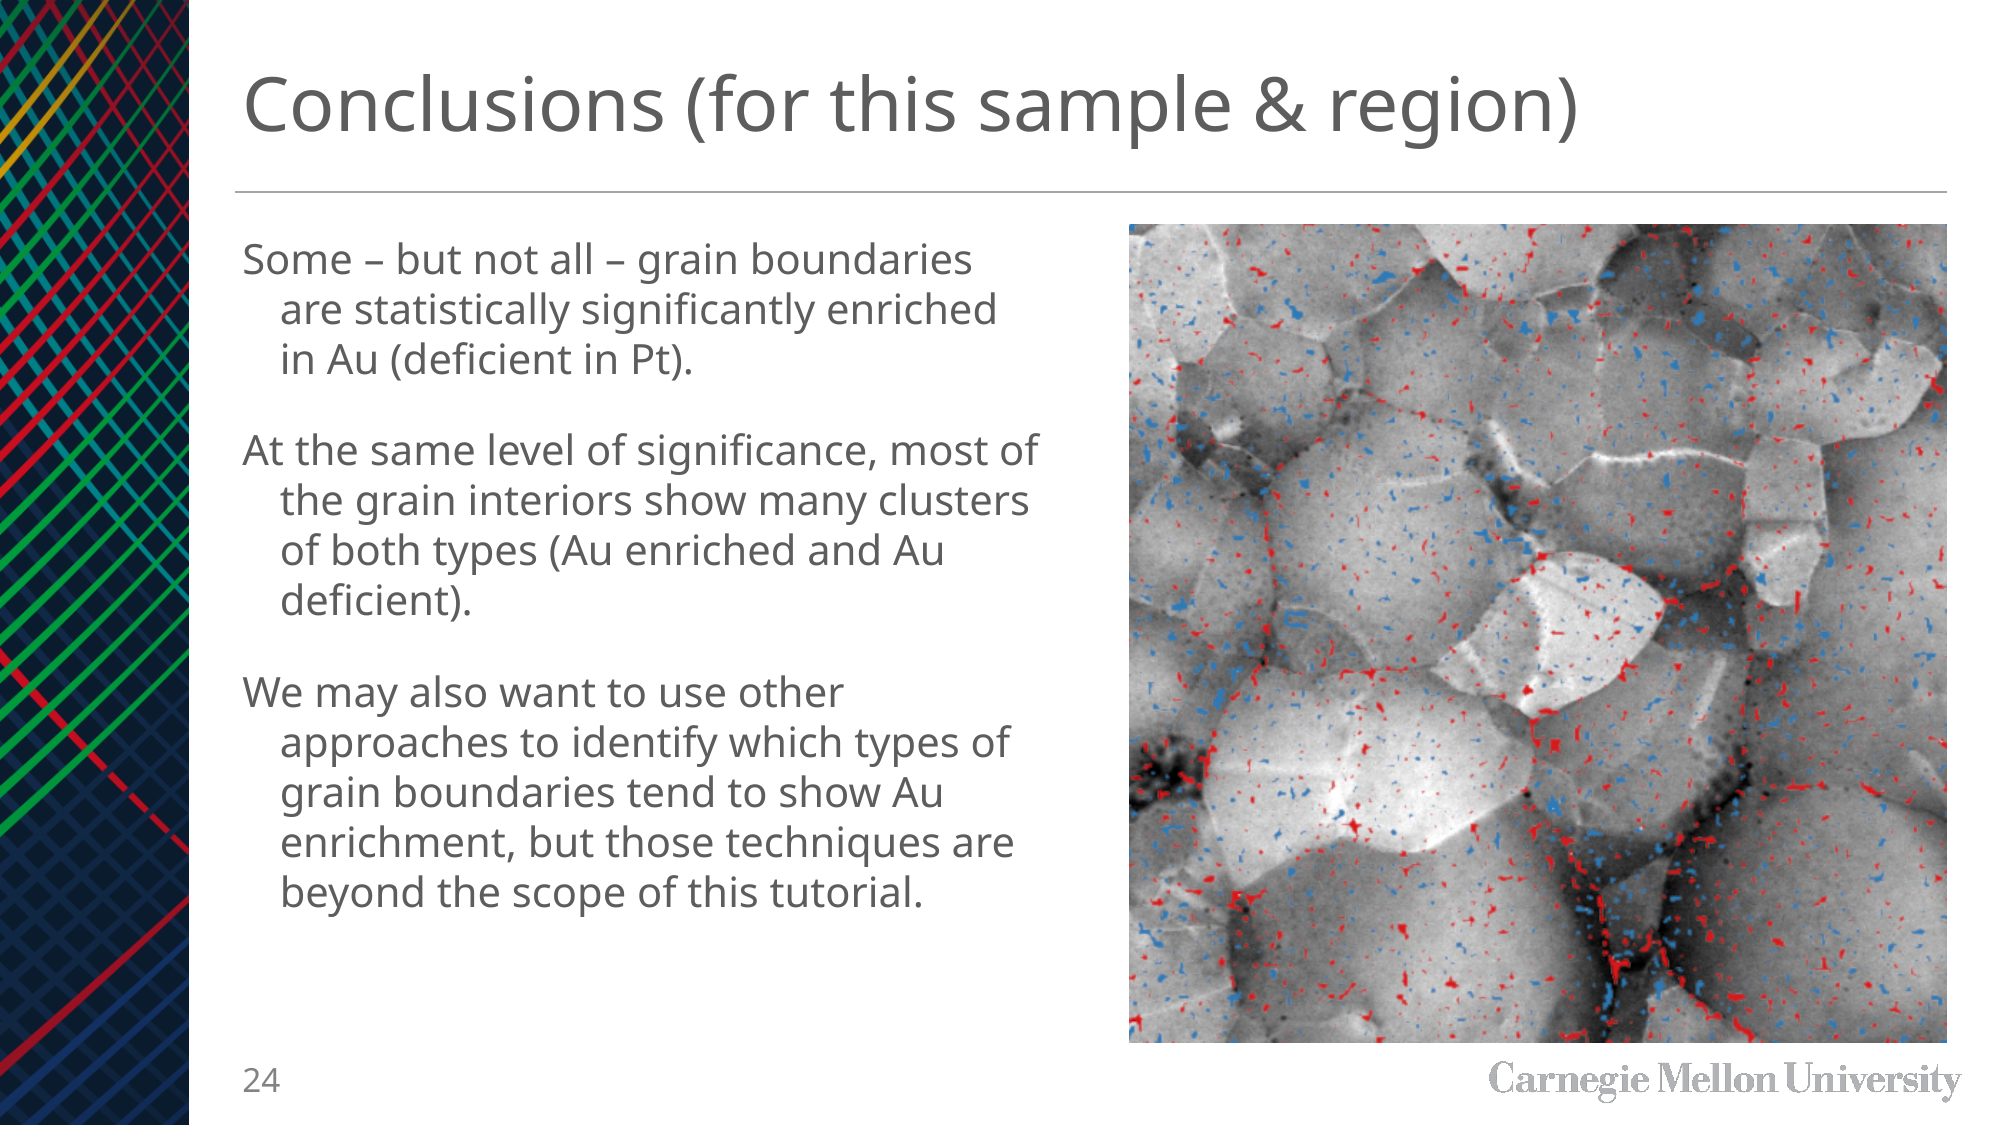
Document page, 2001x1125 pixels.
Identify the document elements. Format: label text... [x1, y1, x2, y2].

list Conclusions (for this sample & region) [234, 53, 1948, 161]
list Some – but not all – grain boundaries are statistically significantly enriched in Au (deficient in Pt). At the same level of significance, most of the grain interiors show many clusters of both types (Au enriched and Au deficient). We may also want to use other approaches to identify which types of grain boundaries tend to show Au enrichment, but those techniques are beyond the scope of this tutorial. [234, 224, 1054, 1040]
picture [0, 0, 189, 1125]
picture [1128, 224, 1948, 1043]
picture [1489, 1061, 1962, 1103]
slide_number 24 [234, 1053, 293, 1110]
